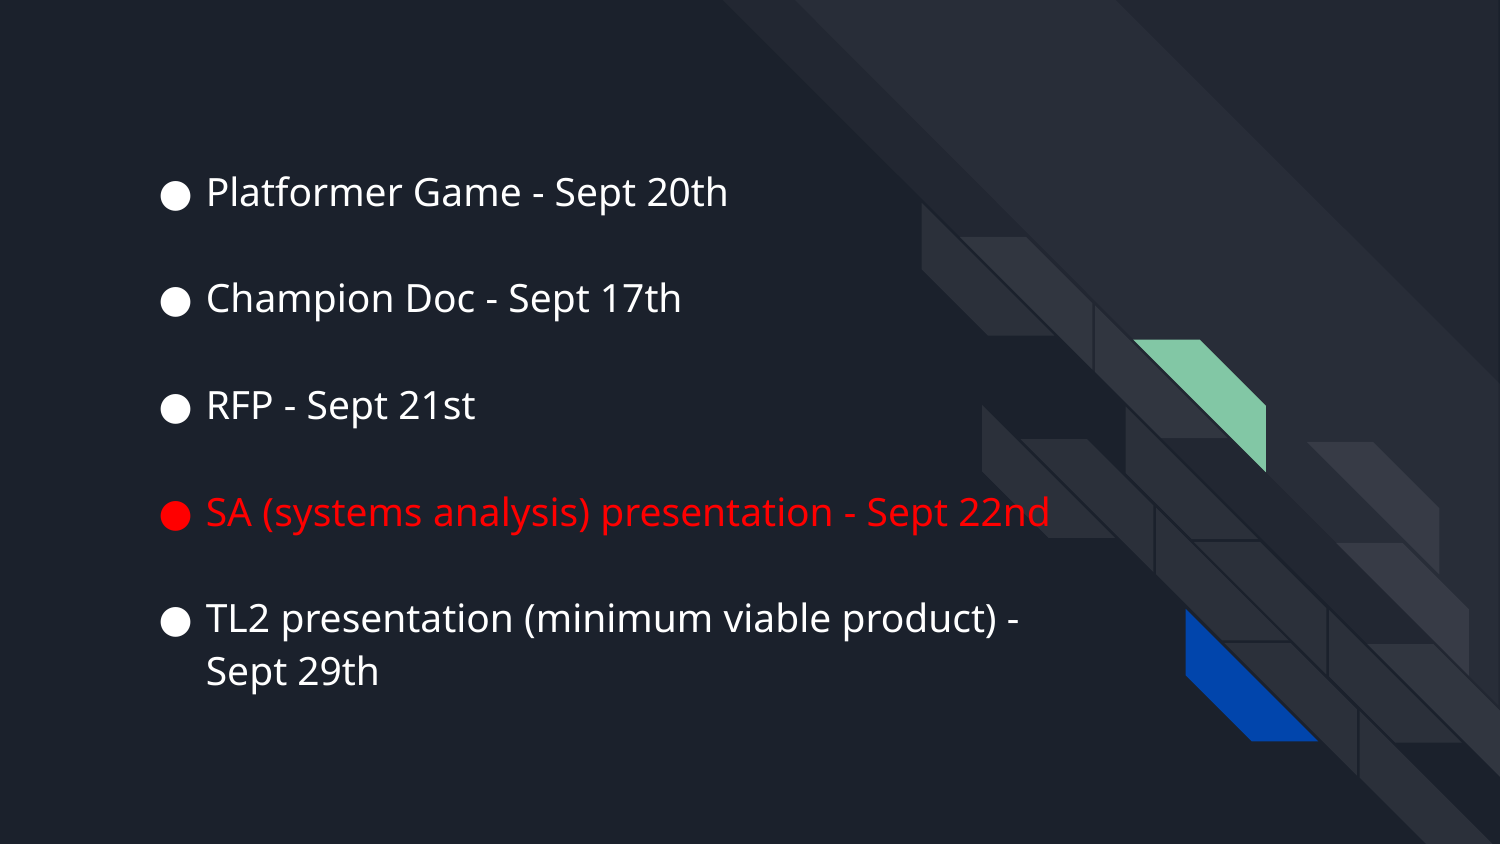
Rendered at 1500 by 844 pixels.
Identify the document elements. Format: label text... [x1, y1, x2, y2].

title Platformer Game - Sept 20th Champion Doc - Sept 17th RFP - Sept 21st SA (systems analysis) presentation - Sept 22nd TL2 presentation (minimum viable product) - Sept 29th [135, 142, 1084, 720]
